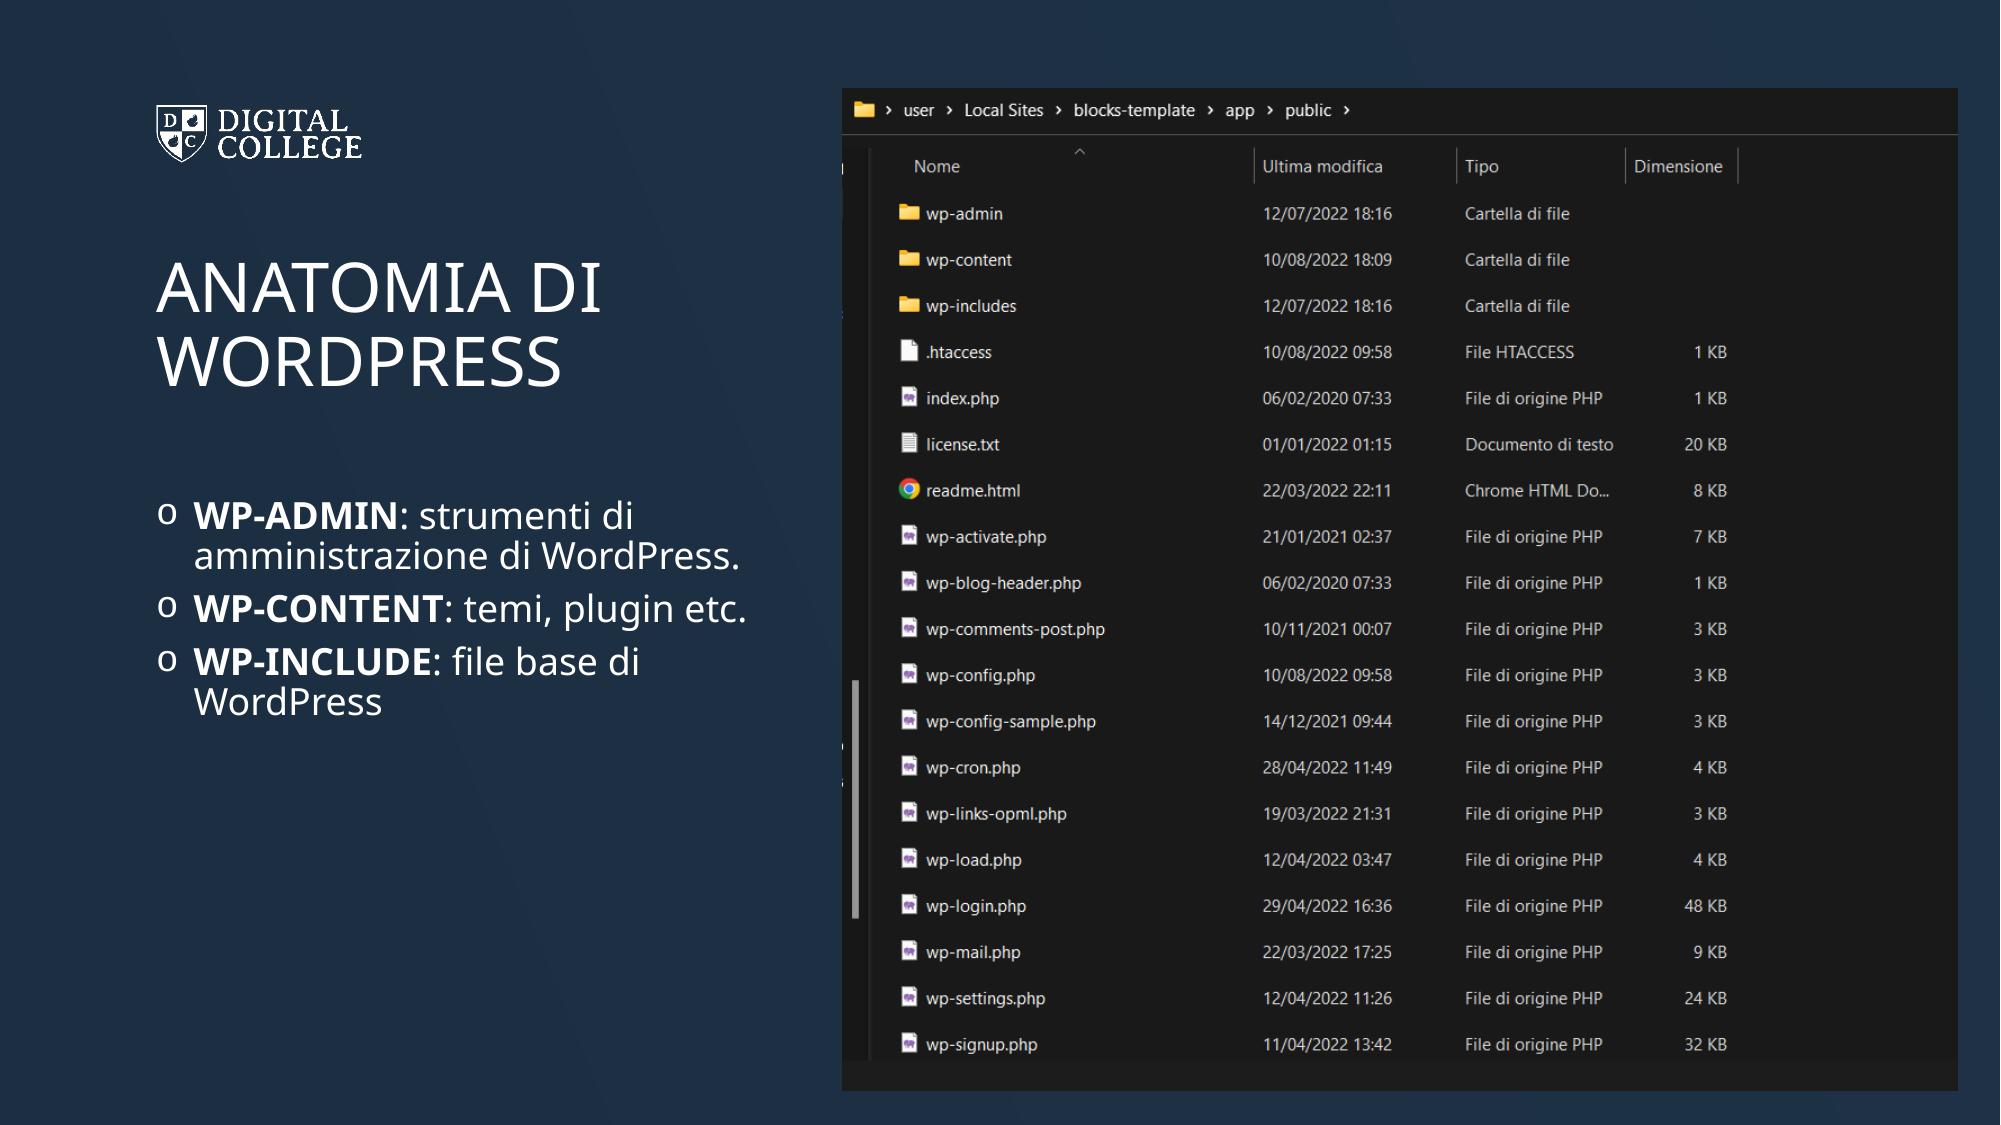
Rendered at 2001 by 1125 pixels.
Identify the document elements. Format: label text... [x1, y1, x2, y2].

picture [842, 88, 1958, 1091]
picture [150, 97, 368, 170]
list WP-ADMIN: strumenti di amministrazione di WordPress. WP-CONTENT: temi, plugin etc. WP-INCLUDE: file base di WordPress [141, 489, 819, 939]
title ANATOMIA DI WORDPRESS [141, 245, 842, 464]
